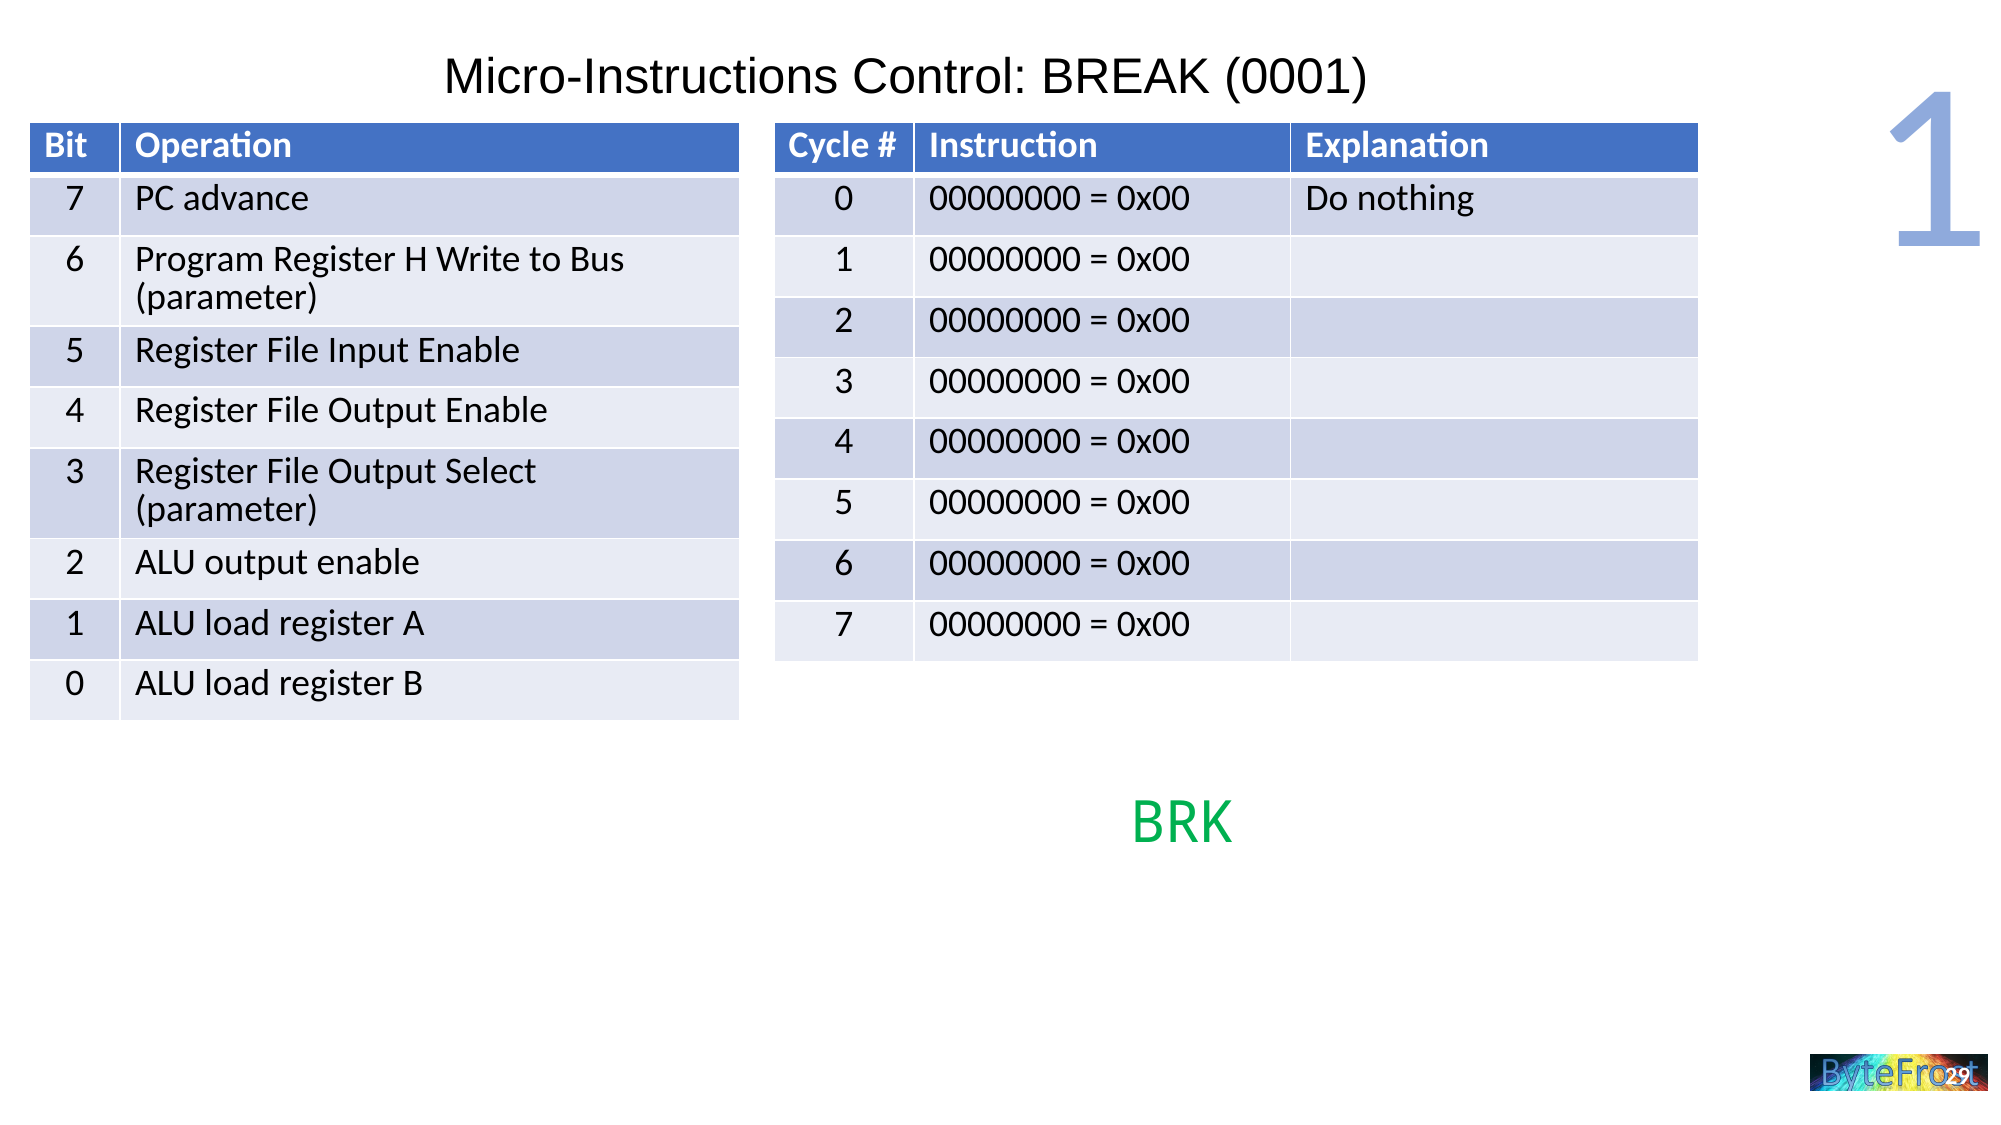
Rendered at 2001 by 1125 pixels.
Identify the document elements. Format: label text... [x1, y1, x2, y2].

table_cell 1 [775, 237, 913, 296]
table_cell 0 [30, 661, 119, 720]
table_cell Do nothing [1291, 178, 1698, 235]
table_cell 00000000 = 0x00 [915, 541, 1290, 600]
table_cell Program Register H Write to Bus (parameter) [121, 237, 739, 325]
subtitle Micro-Instructions Control: BREAK (0001) [156, 35, 1657, 104]
table_header Cycle # [775, 123, 913, 172]
table_cell 7 [775, 602, 913, 661]
table_cell 00000000 = 0x00 [915, 602, 1290, 661]
table_cell 3 [30, 449, 119, 538]
table_cell [1291, 358, 1698, 417]
table_cell ALU load register B [121, 661, 739, 720]
table_cell 4 [30, 388, 119, 447]
table_cell [1291, 541, 1698, 600]
table_cell 00000000 = 0x00 [915, 358, 1290, 417]
table_header Instruction [915, 123, 1290, 172]
table_cell 5 [775, 480, 913, 539]
table_cell [1291, 237, 1698, 296]
slide_number 29 [1535, 1044, 1986, 1105]
table_cell Register File Output Select (parameter) [121, 449, 739, 538]
table_header Operation [121, 123, 739, 172]
table_cell 2 [30, 539, 119, 598]
table_cell 0 [775, 178, 913, 235]
picture [1810, 1054, 1988, 1091]
table_header Explanation [1291, 123, 1698, 172]
table_cell 3 [775, 358, 913, 417]
table_cell 6 [30, 237, 119, 325]
table_cell 00000000 = 0x00 [915, 419, 1290, 478]
table_header Bit [30, 123, 119, 172]
table_cell [1291, 419, 1698, 478]
text_box BRK [1080, 776, 1250, 862]
table_cell 00000000 = 0x00 [915, 237, 1290, 296]
table_cell 4 [775, 419, 913, 478]
table_cell 5 [30, 327, 119, 386]
table_cell 7 [30, 178, 119, 235]
table_cell Register File Output Enable [121, 388, 739, 447]
table_cell 2 [775, 298, 913, 357]
table_cell 00000000 = 0x00 [915, 178, 1290, 235]
table_cell PC advance [121, 178, 739, 235]
table_cell [1291, 480, 1698, 539]
table_cell [1291, 602, 1698, 661]
table_cell 6 [775, 541, 913, 600]
table_cell Register File Input Enable [121, 327, 739, 386]
table_cell ALU load register A [121, 600, 739, 659]
table_cell [1291, 298, 1698, 357]
text_box 1 [1855, 0, 2000, 303]
table_cell ALU output enable [121, 539, 739, 598]
table_cell 1 [30, 600, 119, 659]
table_cell 00000000 = 0x00 [915, 480, 1290, 539]
table_cell 00000000 = 0x00 [915, 298, 1290, 357]
